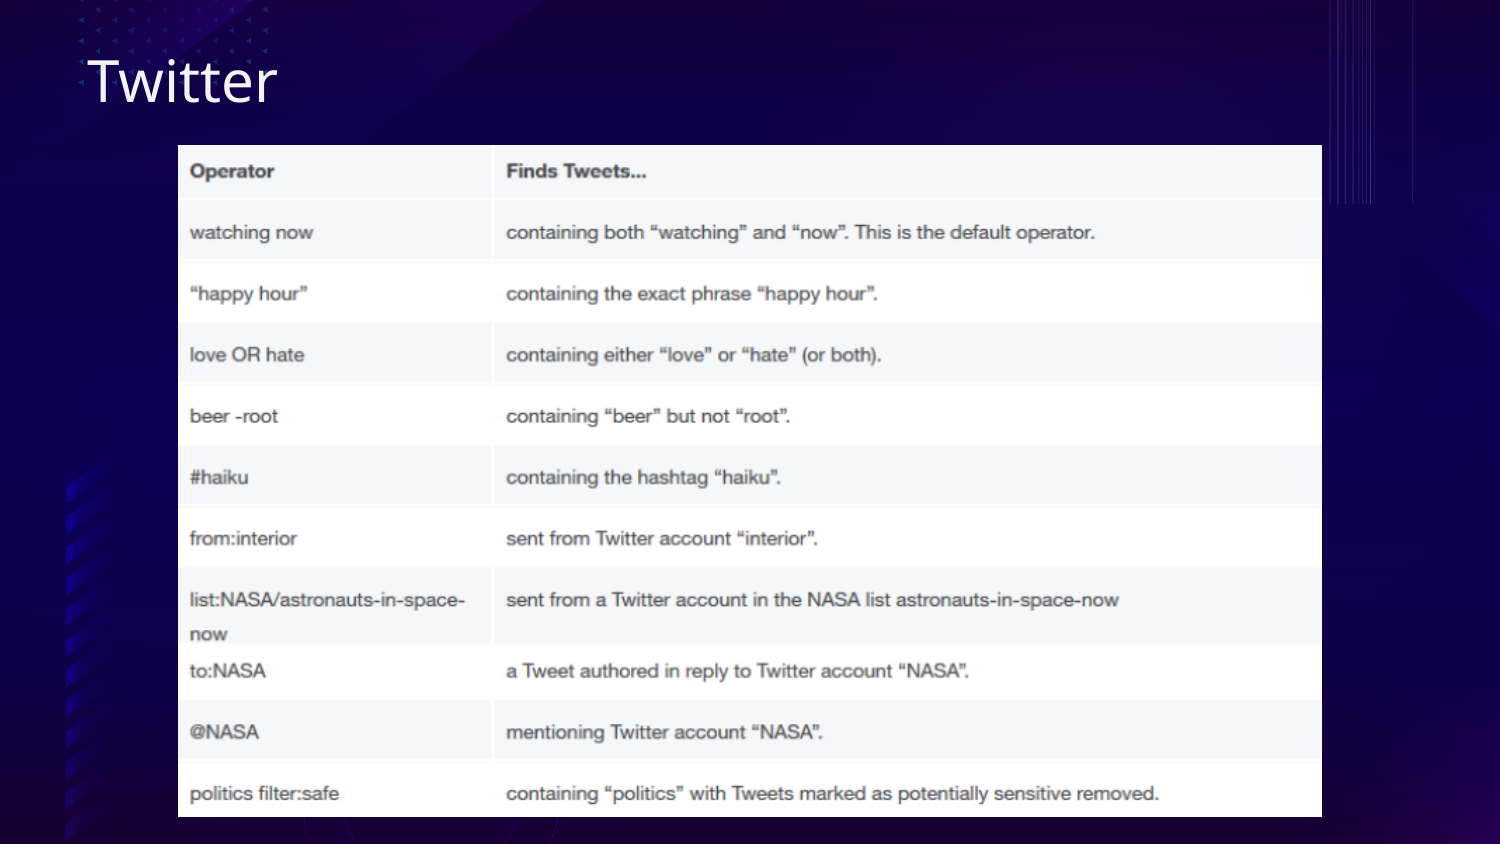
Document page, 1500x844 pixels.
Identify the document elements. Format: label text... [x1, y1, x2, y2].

picture [0, 0, 1500, 844]
title Twitter [72, 28, 524, 123]
